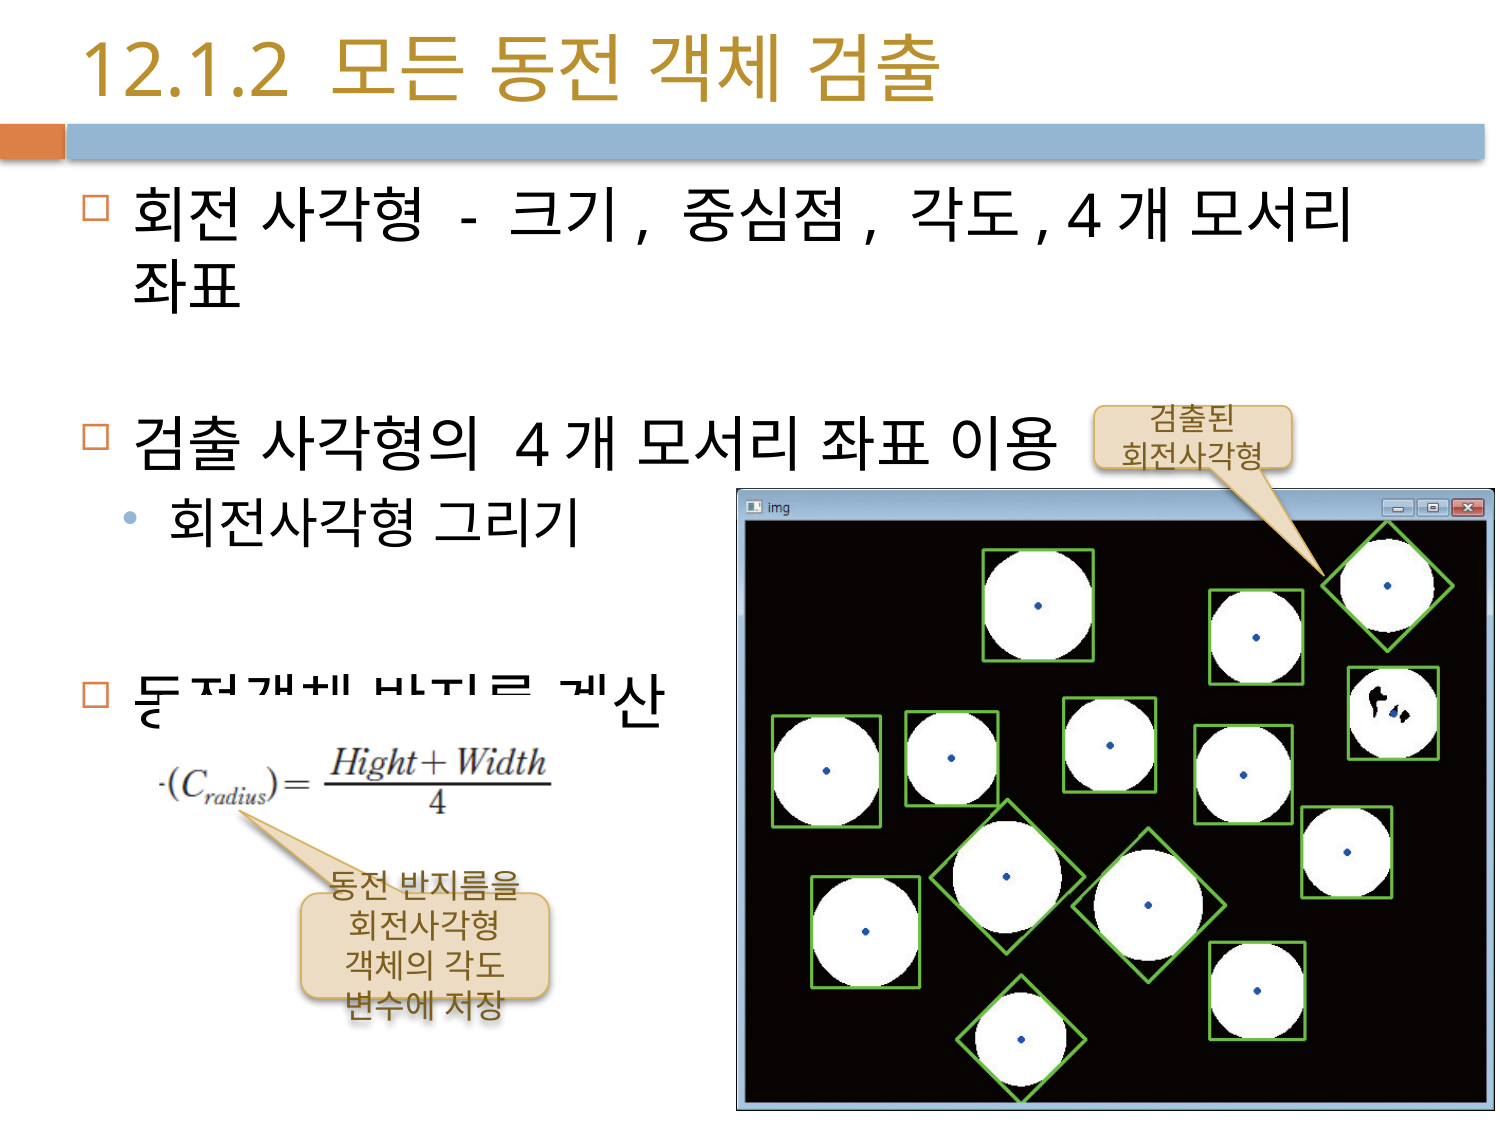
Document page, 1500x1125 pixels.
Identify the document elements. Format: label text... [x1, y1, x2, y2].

text_box 동전 반지름을 회전사각형 객체의 각도 변수에 저장 [300, 861, 550, 999]
picture [736, 487, 1495, 1111]
list 회전 사각형 - 크기, 중심점, 각도, 4개 모서리 좌표 검출 사각형의 4개 모서리 좌표 이용 회전사각형 그리기 동전객체 반지름 계산 [64, 169, 1471, 1056]
text_box 검출된 회전사각형 [1093, 405, 1293, 486]
picture [159, 695, 609, 850]
title 12.1.2 모든 동전 객체 검출 [64, 7, 1471, 126]
